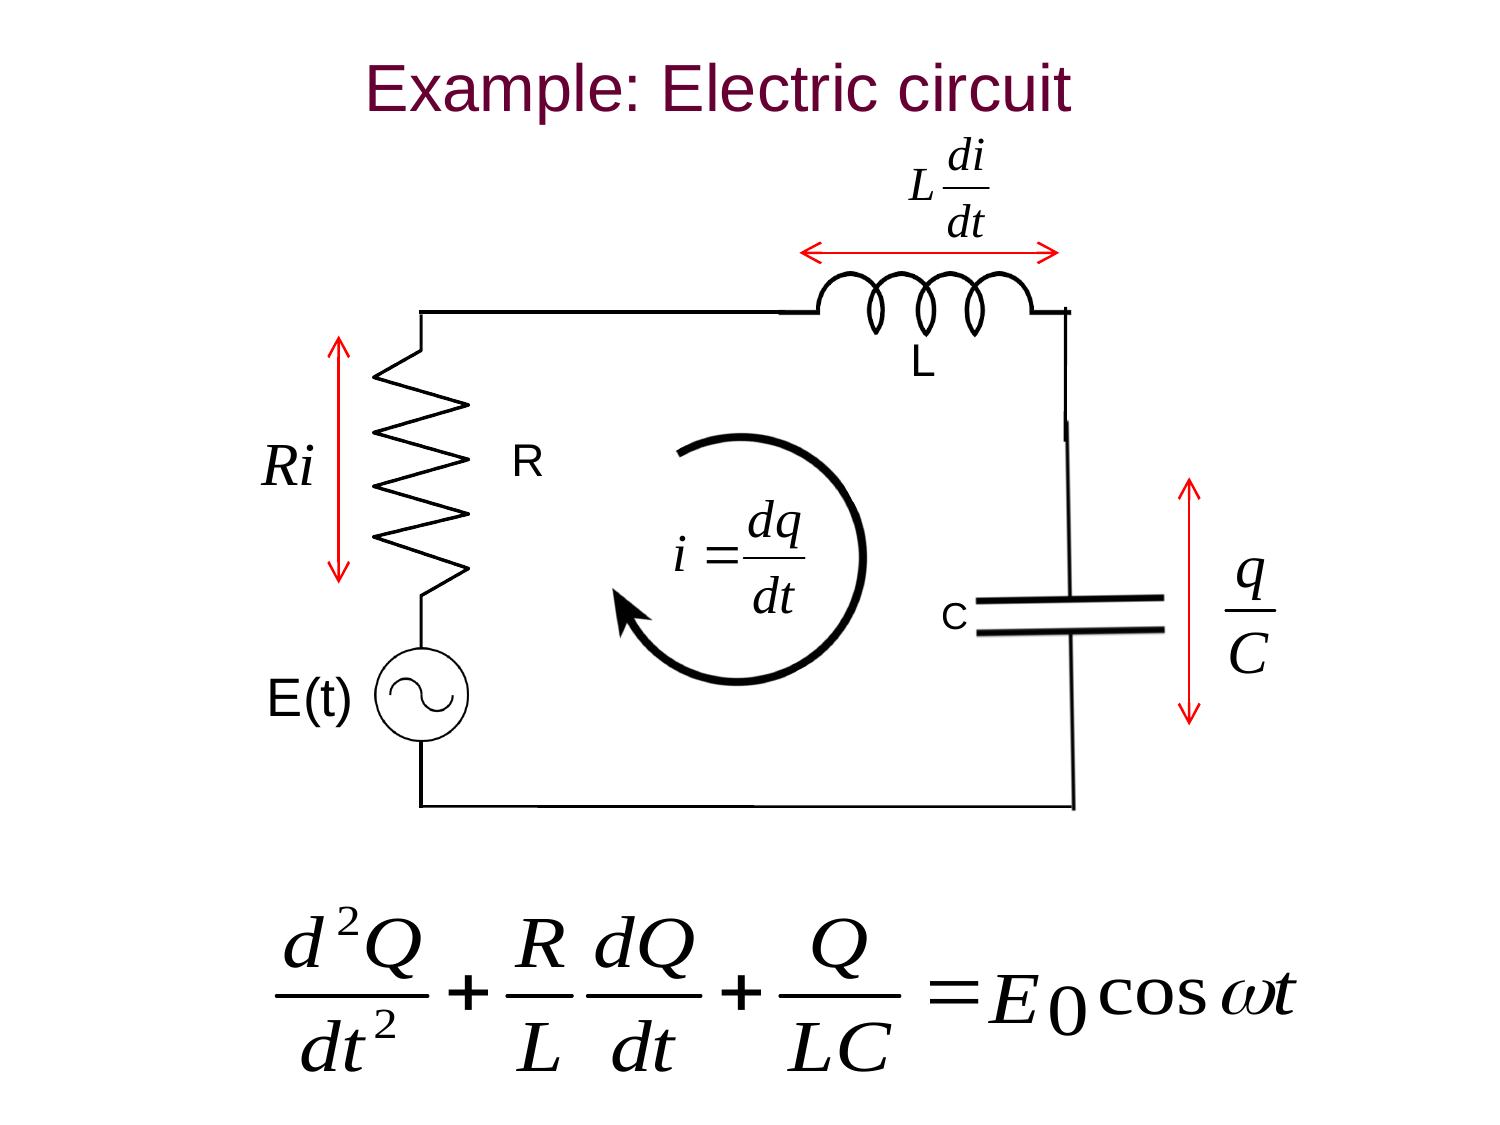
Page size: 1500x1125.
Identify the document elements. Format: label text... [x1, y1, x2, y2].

text_box Example: Electric circuit [287, 37, 1150, 123]
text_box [262, 885, 1313, 1088]
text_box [249, 124, 1288, 821]
